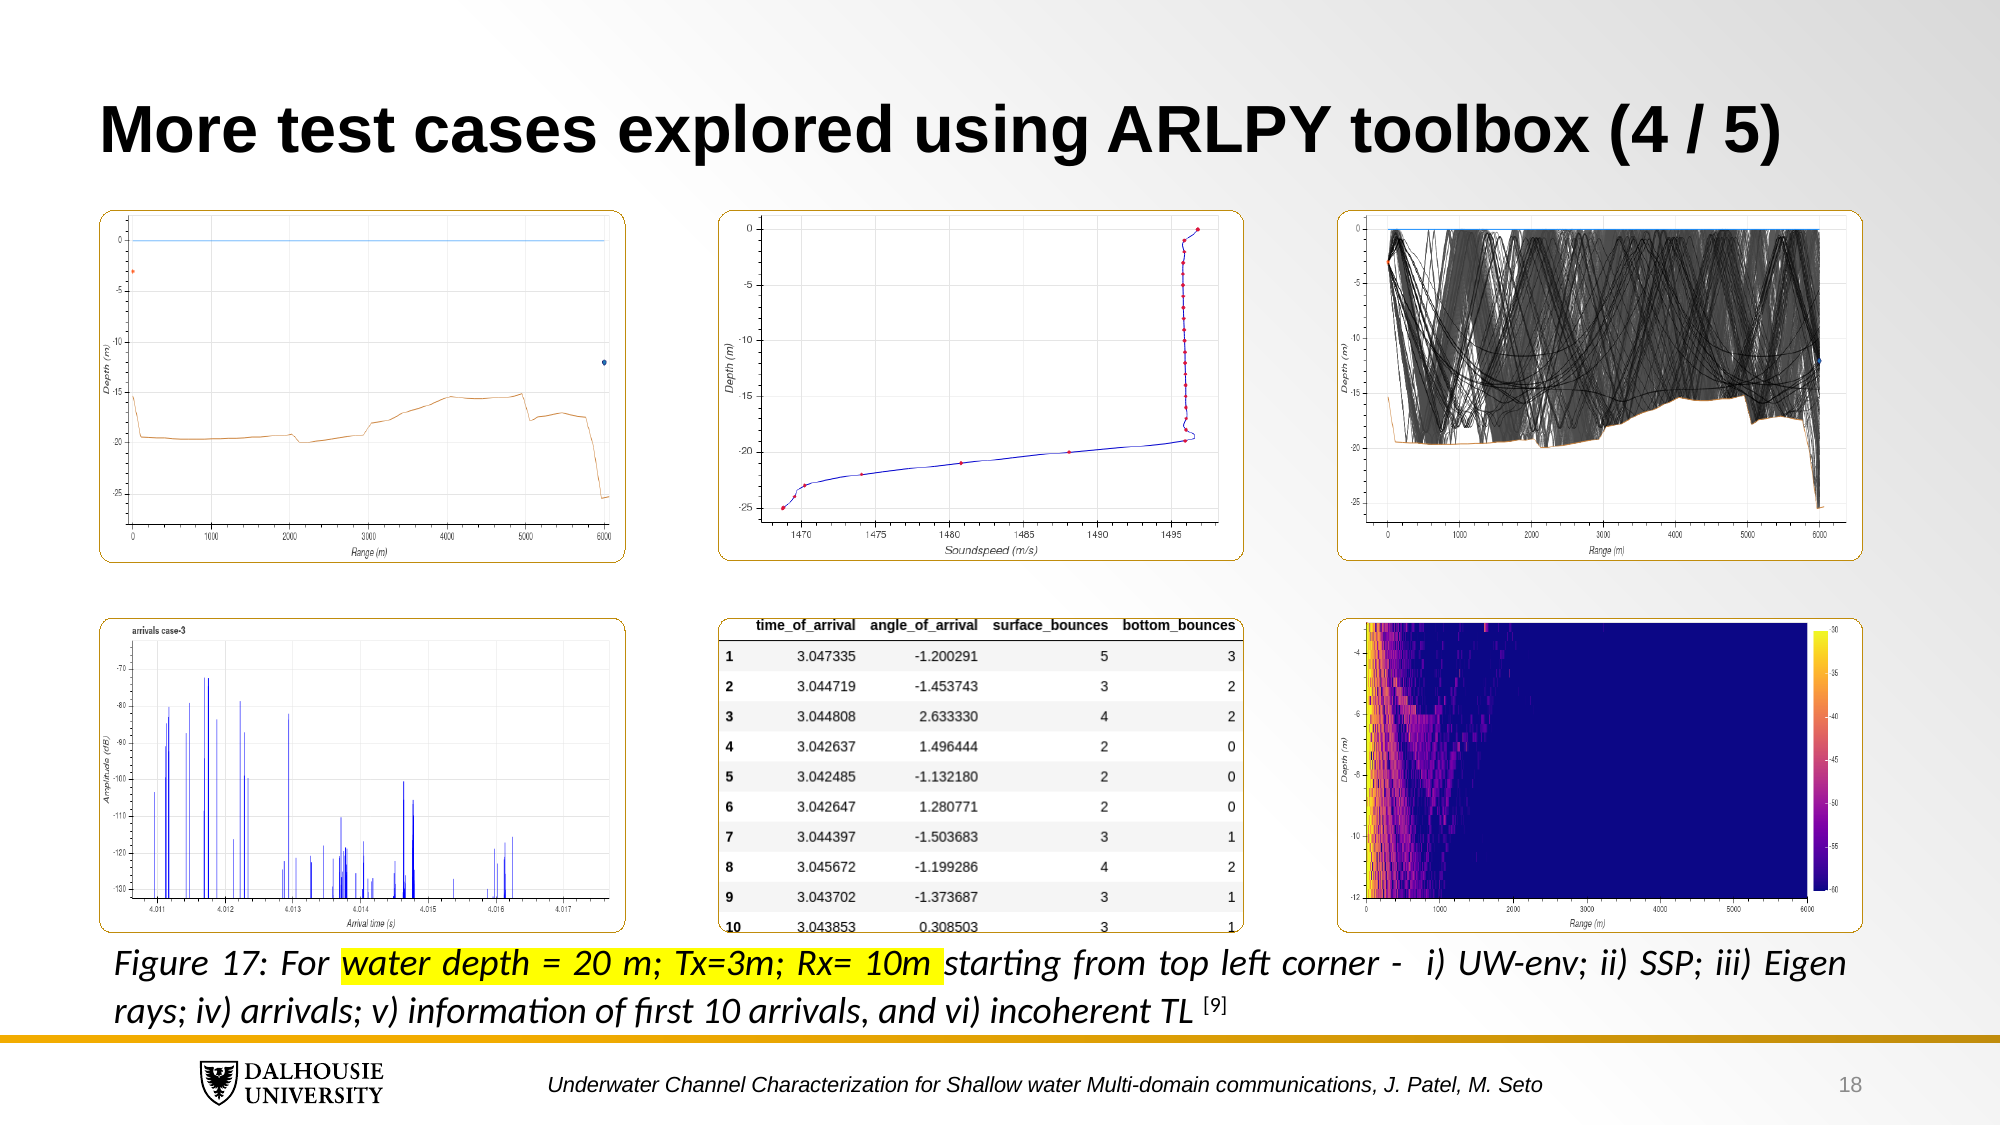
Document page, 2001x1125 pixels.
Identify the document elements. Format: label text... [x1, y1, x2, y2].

picture [1337, 210, 1863, 561]
picture [718, 210, 1244, 561]
title More test cases explored using ARLPY toolbox (4 / 5) [99, 1, 1799, 167]
text_box Figure 17: For water depth = 20 m; Tx=3m; Rx= 10m starting from top left corner - i) UW-env; ii) SSP; iii) Eigen rays; iv) arrivals; v) information of first 10 arrivals, and vi) incoherent TL [9] [0, 927, 1863, 1039]
picture [99, 618, 626, 933]
slide_number 18 [1694, 1042, 1863, 1125]
picture [1337, 618, 1863, 933]
picture [718, 618, 1244, 933]
footer Underwater Channel Characterization for Shallow water Multi-domain communications, J. Patel, M. Seto [547, 1042, 1694, 1125]
picture [99, 210, 626, 563]
